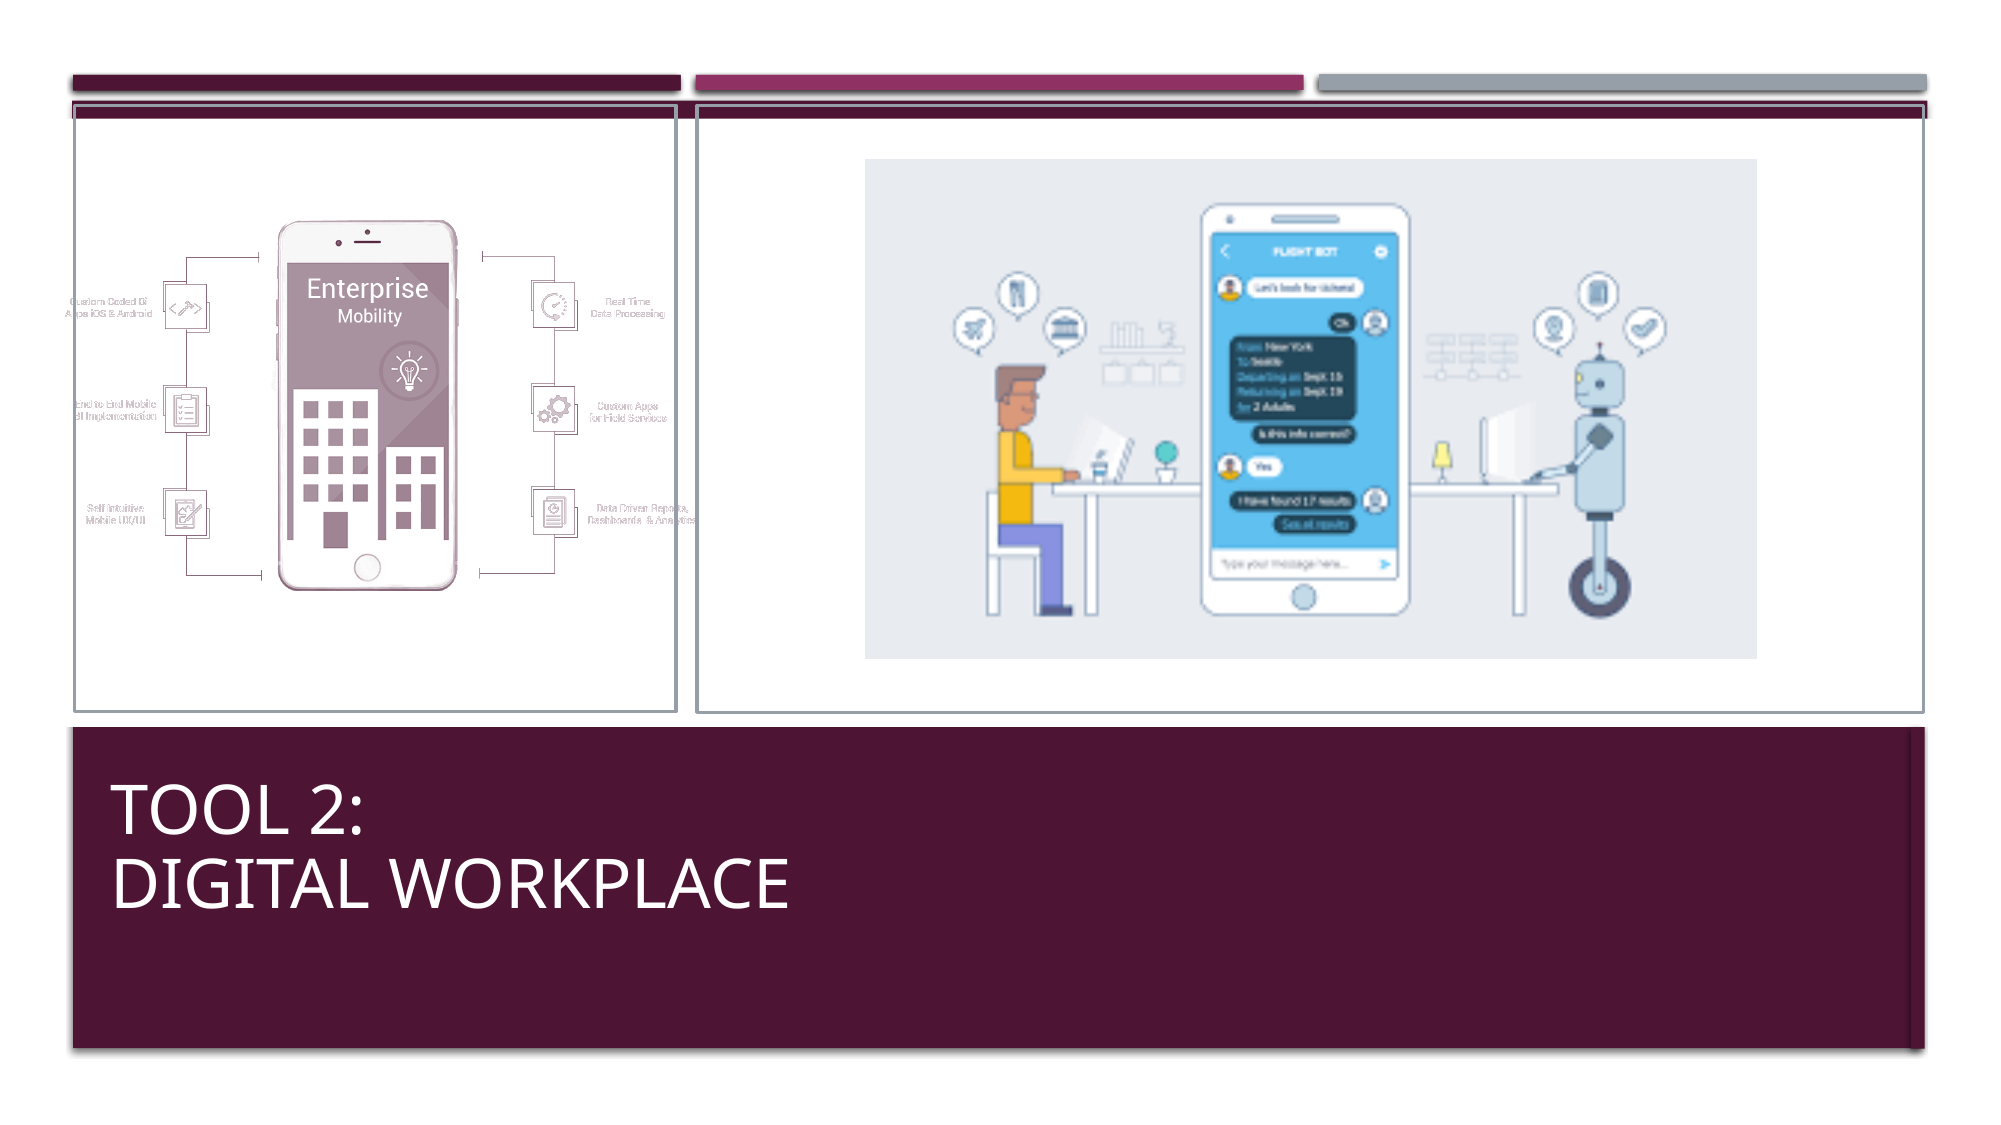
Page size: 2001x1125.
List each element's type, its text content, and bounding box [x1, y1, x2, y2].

title Tool 2: Digital Workplace [95, 756, 1899, 932]
text_box [695, 74, 1304, 91]
text_box [73, 602, 678, 714]
text_box [73, 103, 678, 218]
text_box [695, 103, 1925, 714]
text_box [72, 74, 682, 92]
text_box [72, 729, 1905, 1049]
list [864, 159, 1757, 660]
text_box [0, 117, 2000, 729]
text_box [1910, 726, 1926, 1050]
text_box [1318, 73, 1928, 92]
picture [47, 219, 716, 592]
